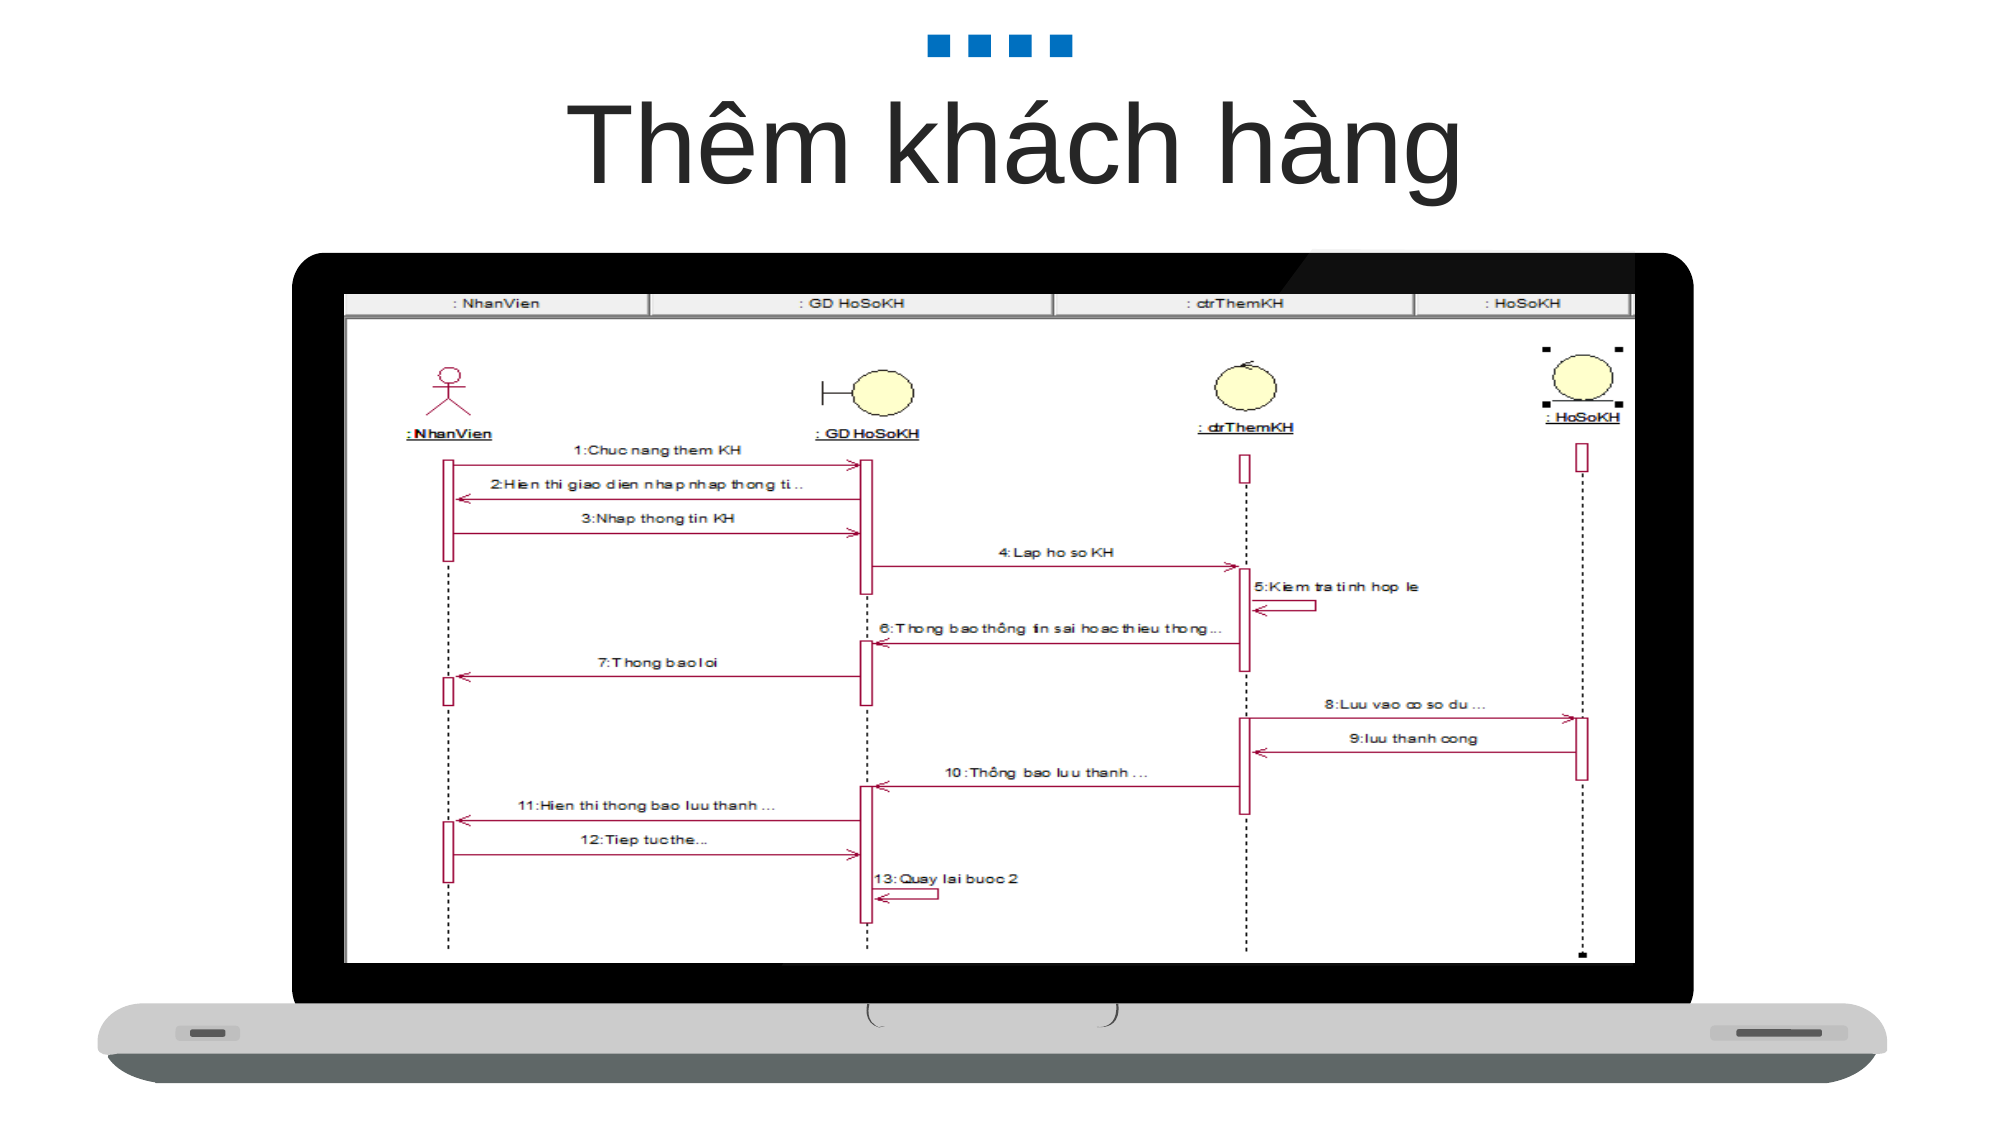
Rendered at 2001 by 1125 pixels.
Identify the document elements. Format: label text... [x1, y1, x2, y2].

list Thêm khách hàng [53, 65, 1978, 230]
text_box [89, 246, 1892, 1086]
picture [344, 294, 1635, 963]
